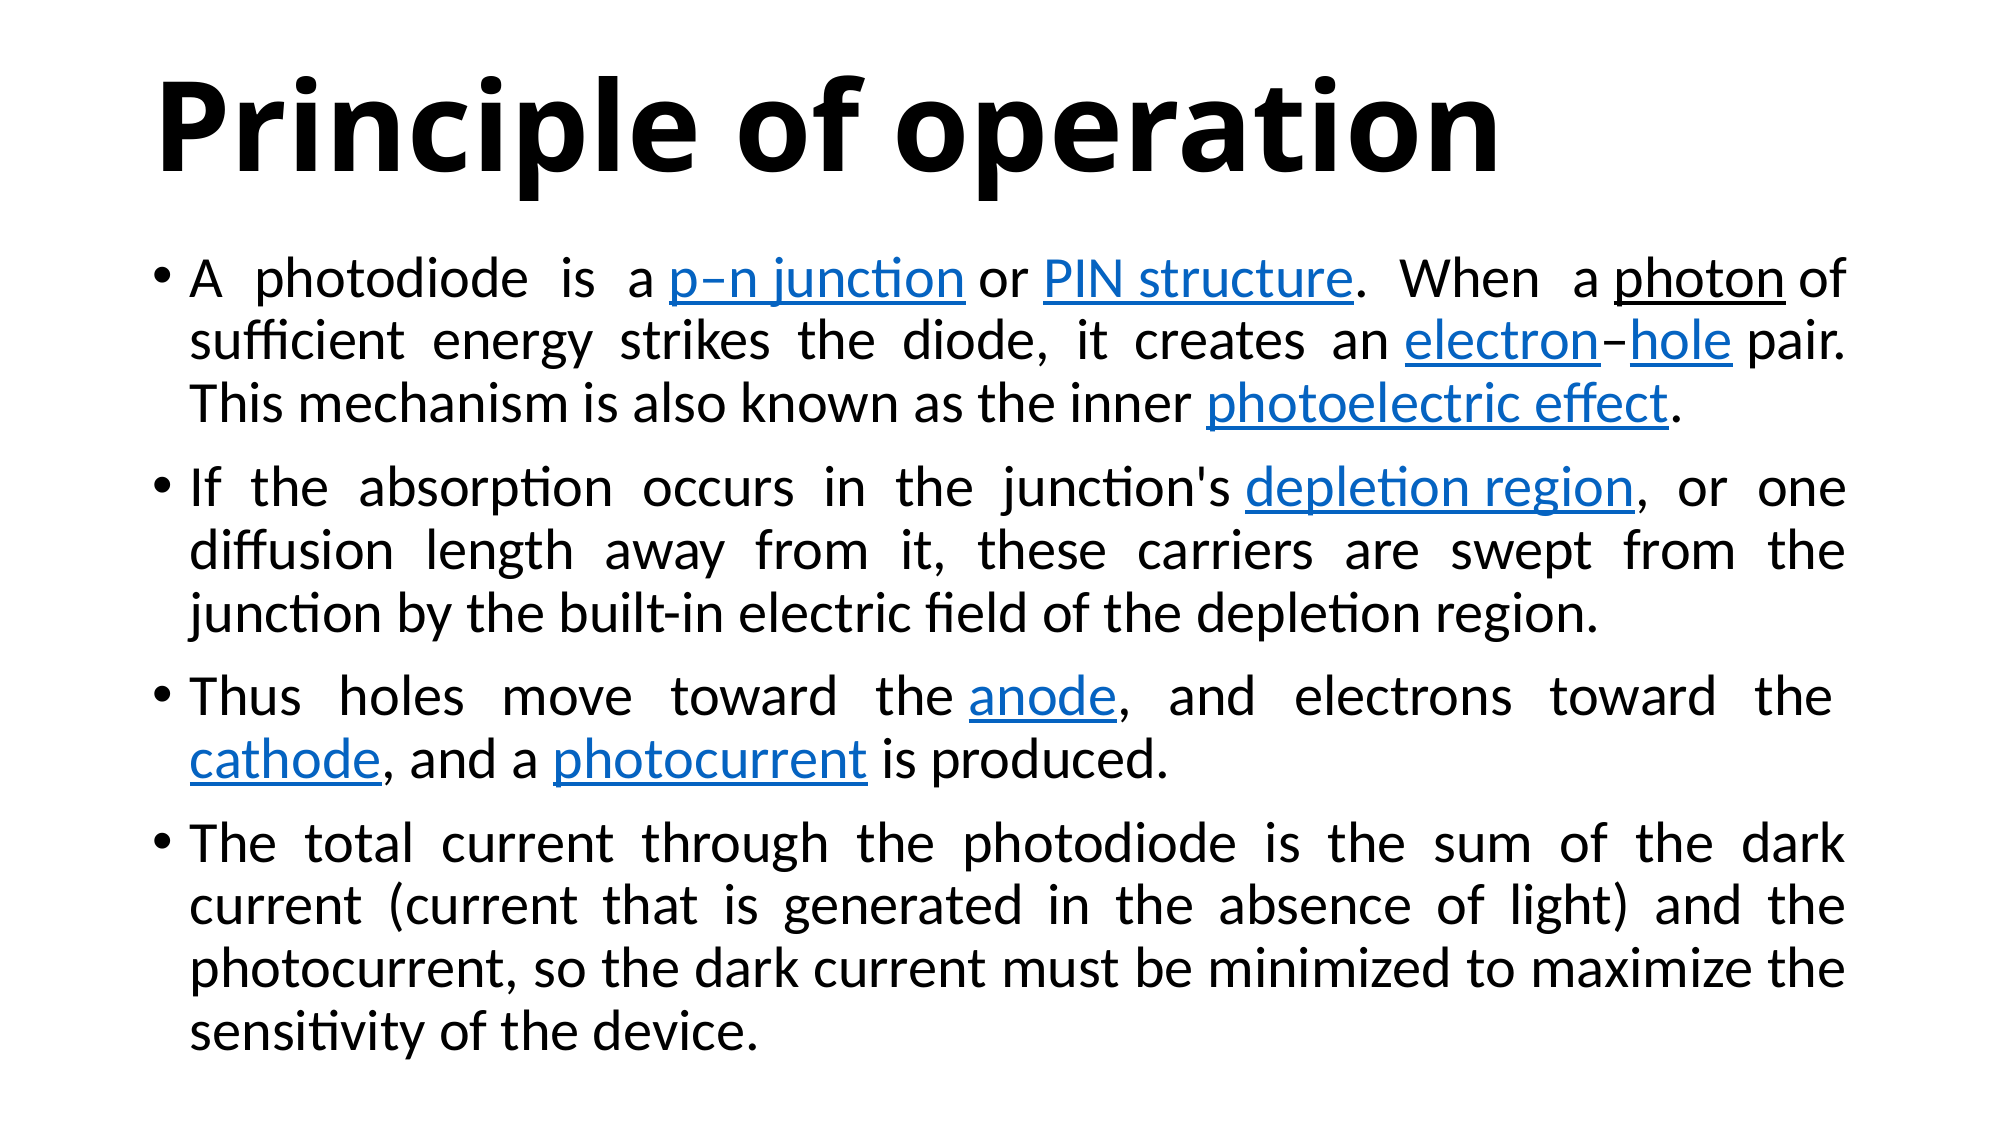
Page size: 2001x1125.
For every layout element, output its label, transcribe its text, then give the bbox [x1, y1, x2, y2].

list A photodiode is a p–n junction or PIN structure. When a photon of sufficient energy strikes the diode, it creates an electron–hole pair. This mechanism is also known as the inner photoelectric effect. If the absorption occurs in the junction's depletion region, or one diffusion length away from it, these carriers are swept from the junction by the built-in electric field of the depletion region. Thus holes move toward the anode, and electrons toward the cathode, and a photocurrent is produced. The total current through the photodiode is the sum of the dark current (current that is generated in the absence of light) and the photocurrent, so the dark current must be minimized to maximize the sensitivity of the device. [137, 239, 1863, 1104]
title Principle of operation [137, 21, 1863, 239]
